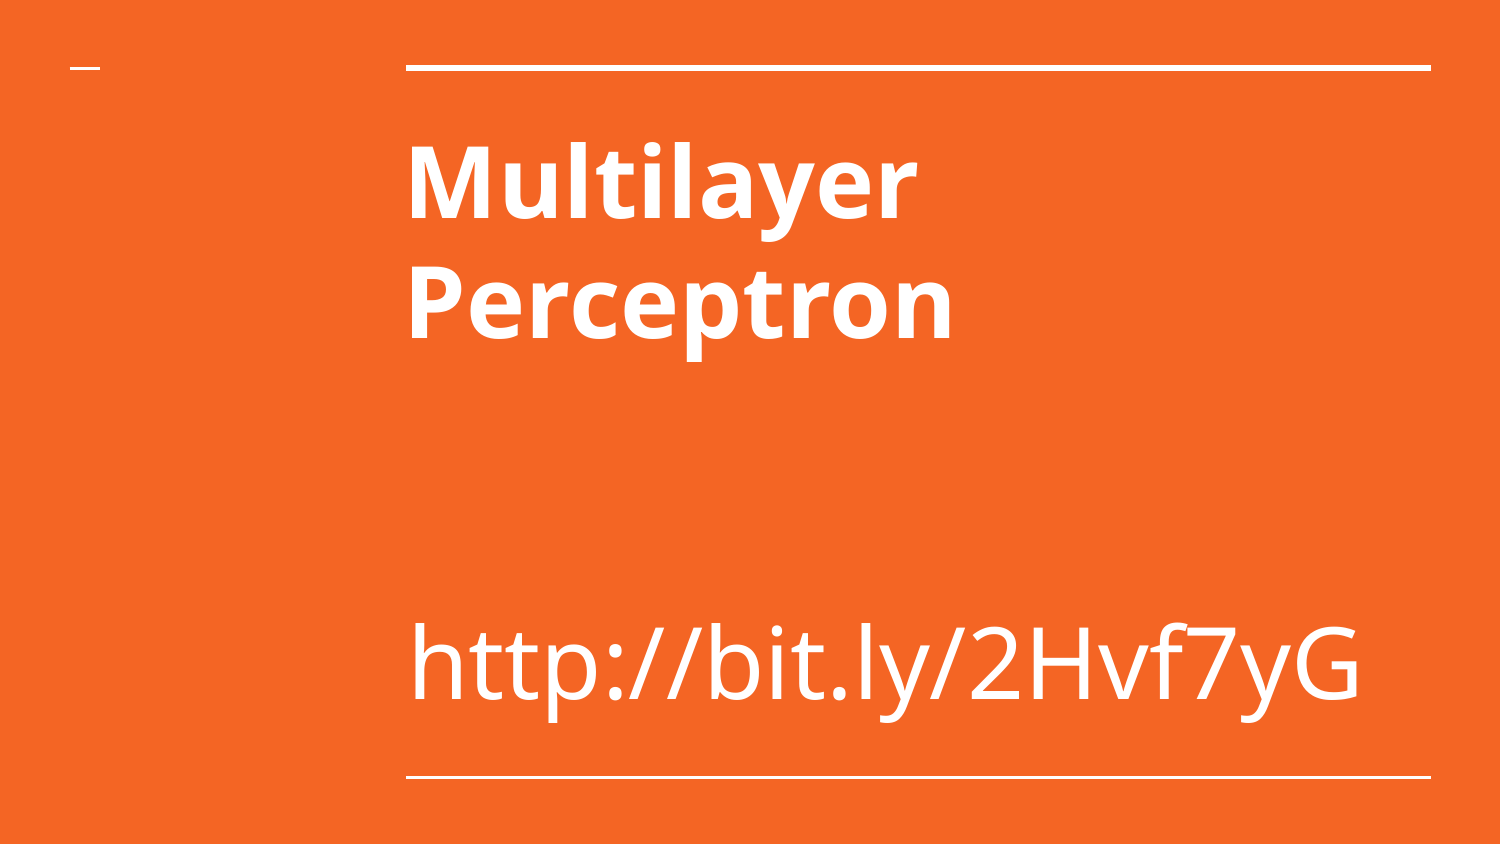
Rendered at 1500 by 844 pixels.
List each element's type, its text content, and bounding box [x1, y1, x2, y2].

title Multilayer Perceptron [389, 103, 1428, 357]
subtitle http://bit.ly/2Hvf7yG [392, 531, 1431, 735]
